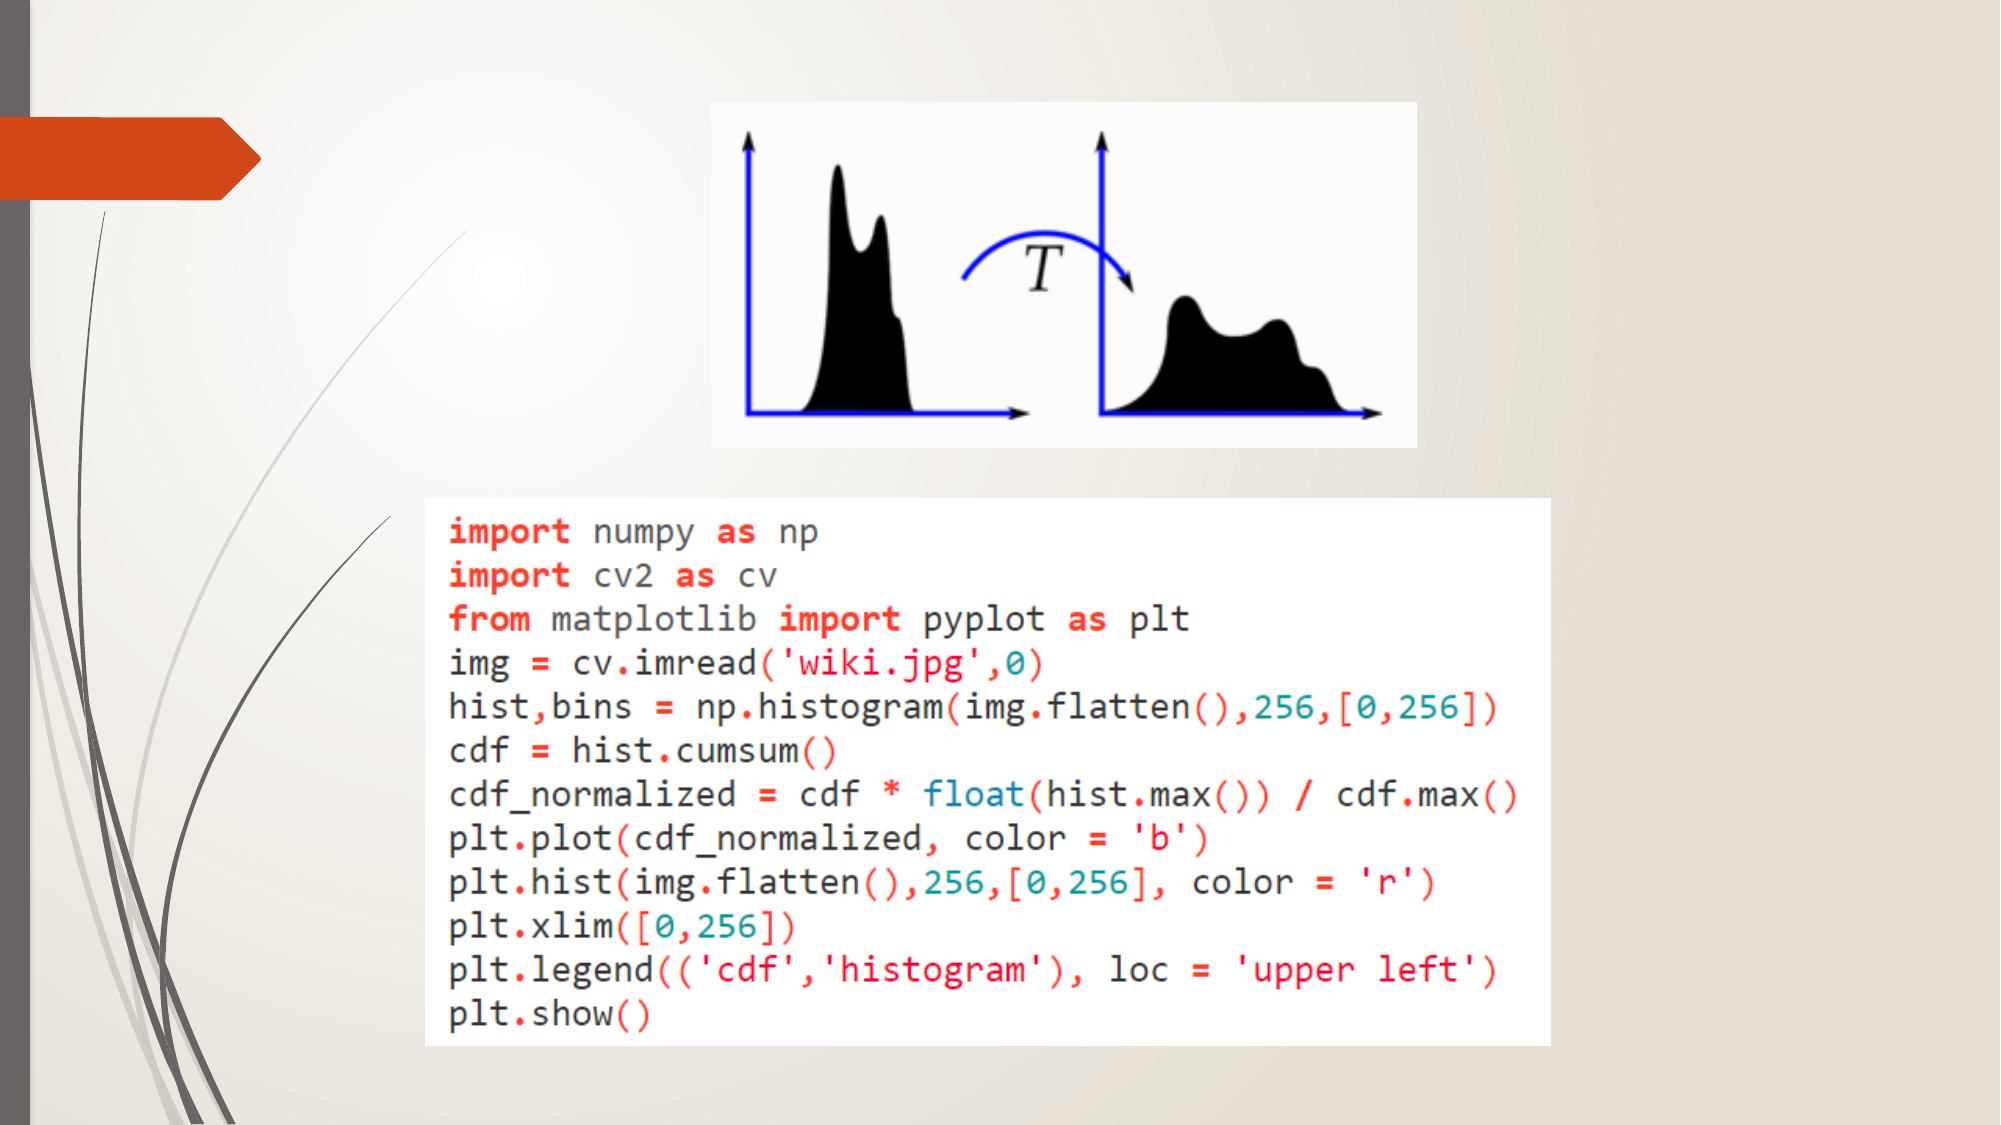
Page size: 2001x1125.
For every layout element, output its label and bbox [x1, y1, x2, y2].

list [425, 498, 1551, 1046]
picture [711, 102, 1418, 448]
